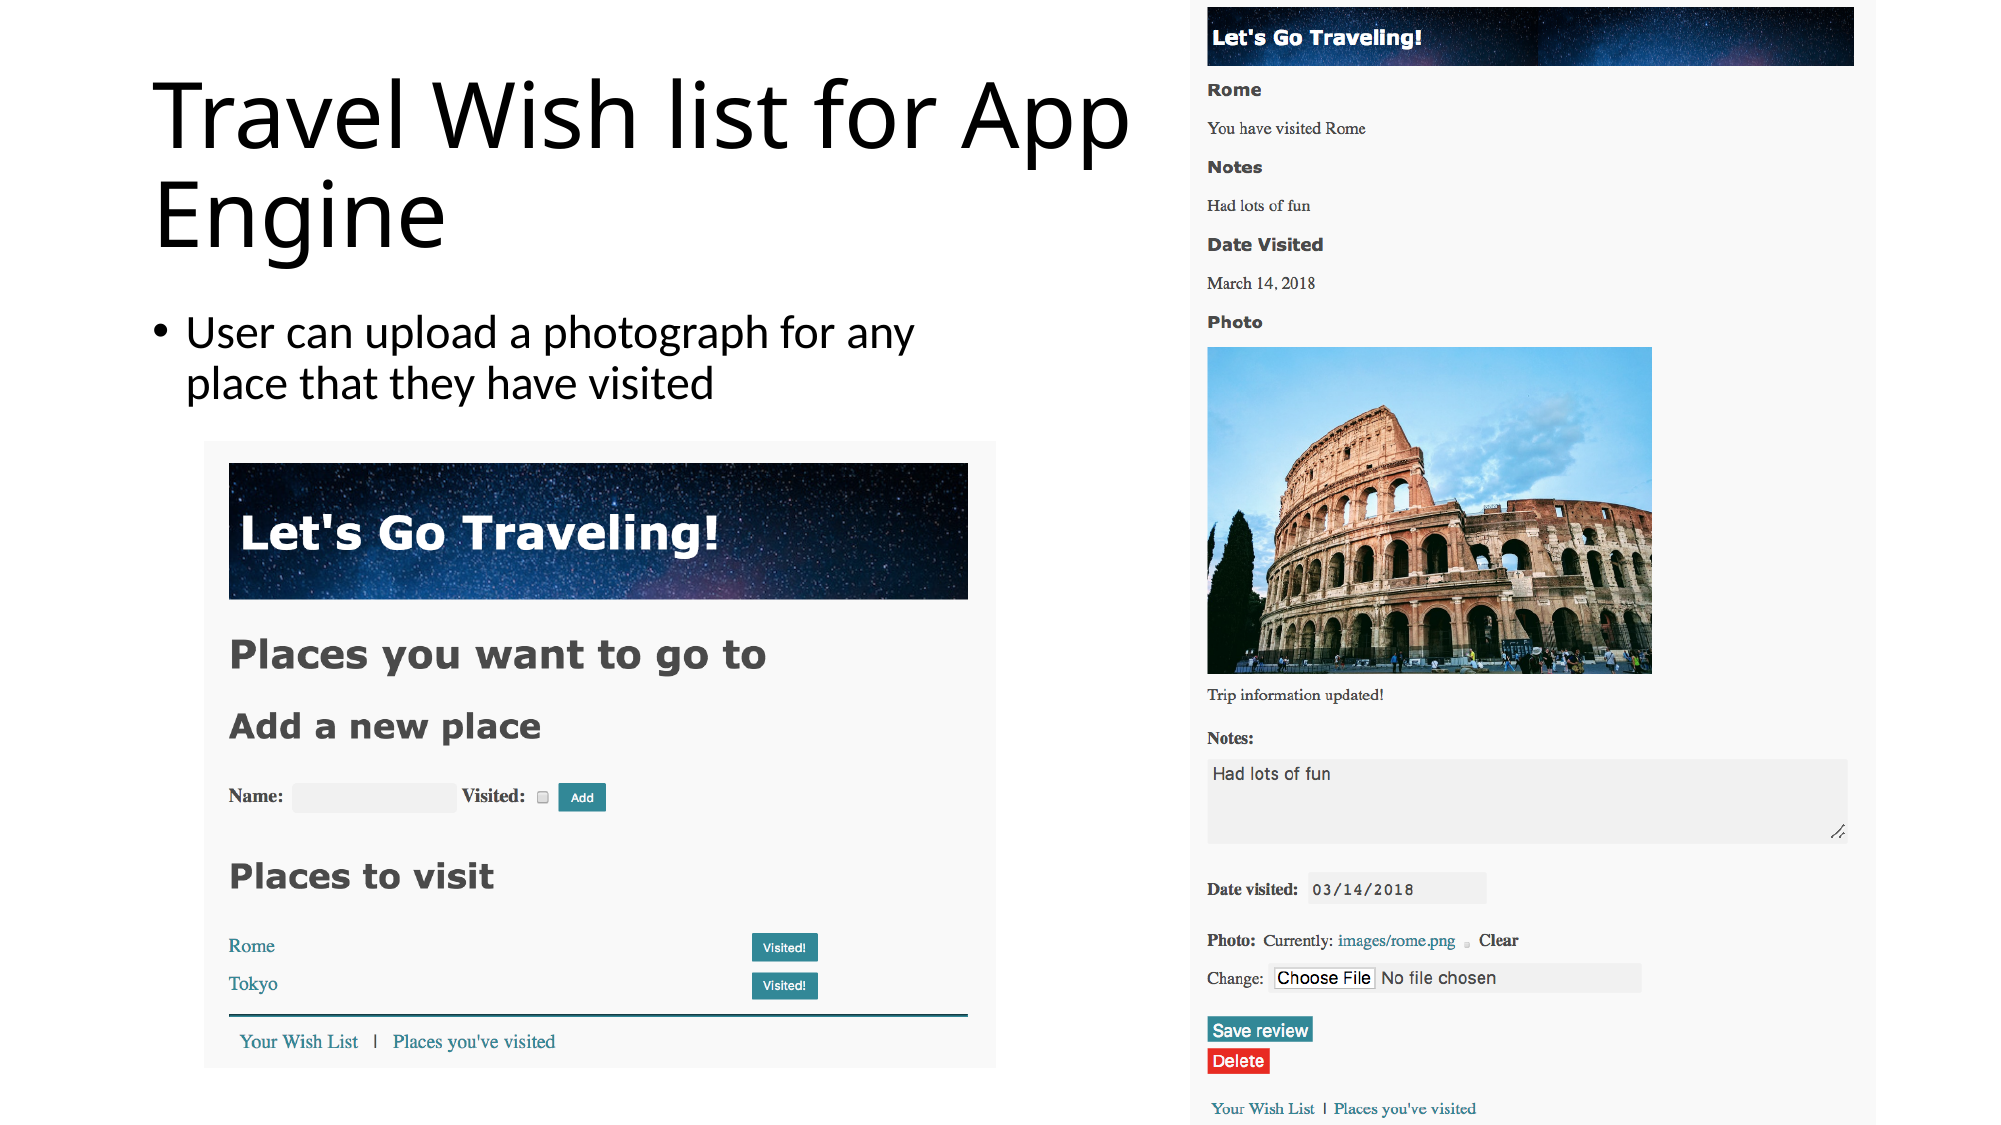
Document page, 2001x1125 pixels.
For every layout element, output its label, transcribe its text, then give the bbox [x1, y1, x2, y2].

picture [1190, 0, 1876, 1125]
list User can upload a photograph for any place that they have visited [137, 299, 996, 419]
picture [204, 441, 996, 1068]
title Travel Wish list for App Engine [137, 59, 1190, 278]
